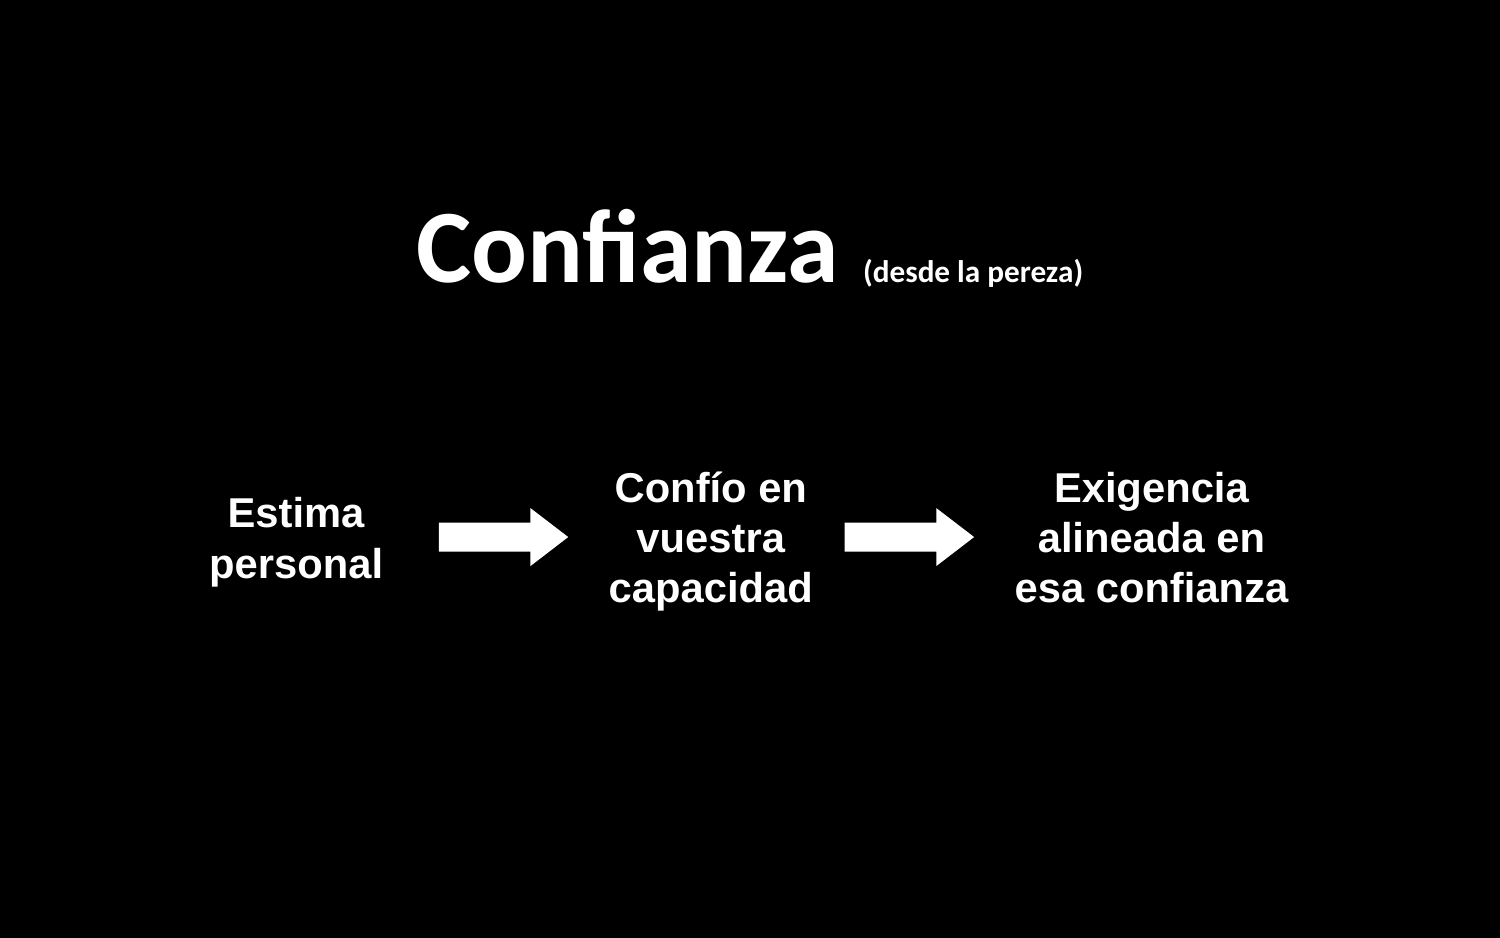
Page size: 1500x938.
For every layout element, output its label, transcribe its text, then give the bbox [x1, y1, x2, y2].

text_box [437, 505, 570, 569]
text_box Estima personal [167, 478, 425, 594]
text_box Exigencia alineada en esa confianza [997, 453, 1306, 619]
text_box [843, 505, 976, 569]
text_box Confianza (desde la pereza) [401, 171, 1099, 312]
text_box Confío en vuestra capacidad [582, 453, 840, 619]
